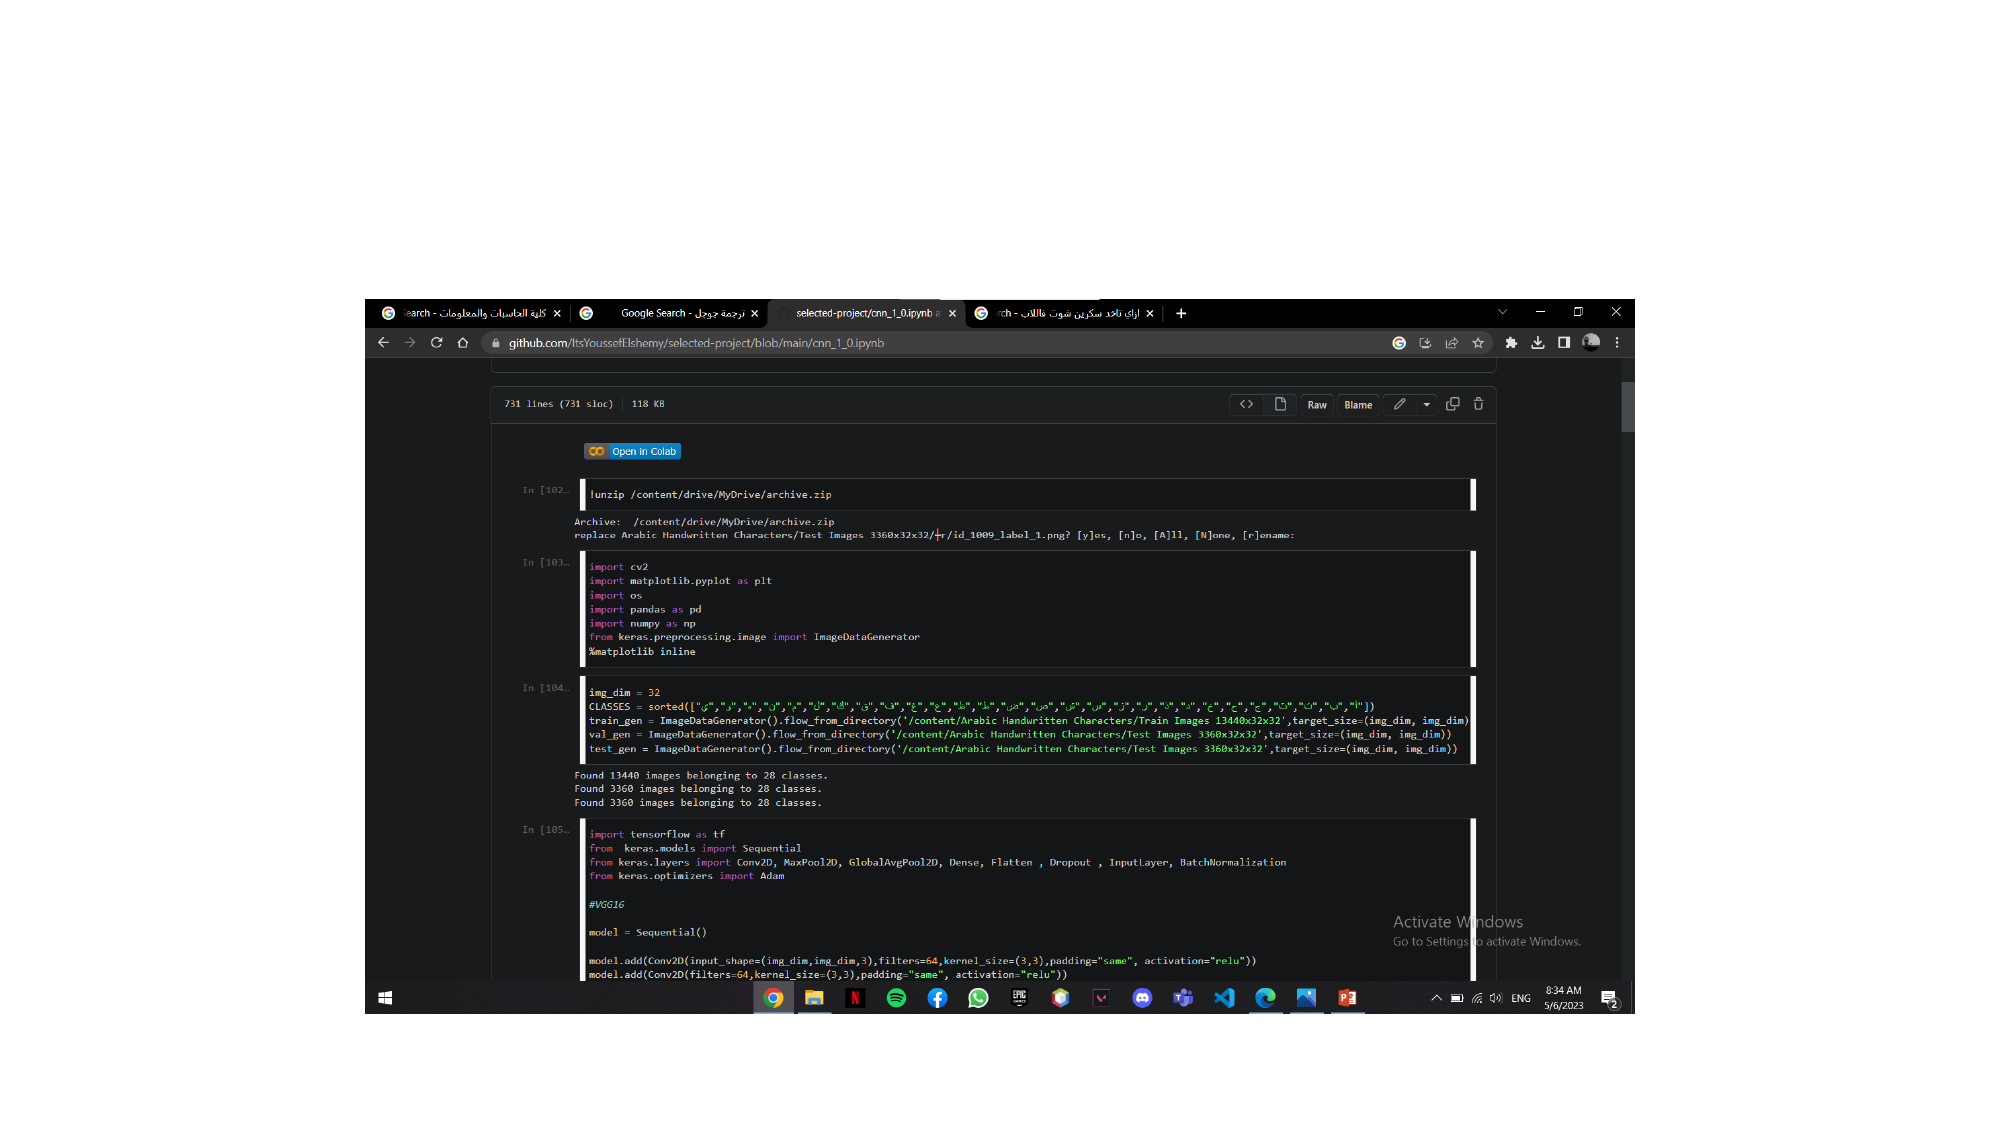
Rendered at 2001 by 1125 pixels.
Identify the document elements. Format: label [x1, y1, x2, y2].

list [365, 299, 1635, 1014]
